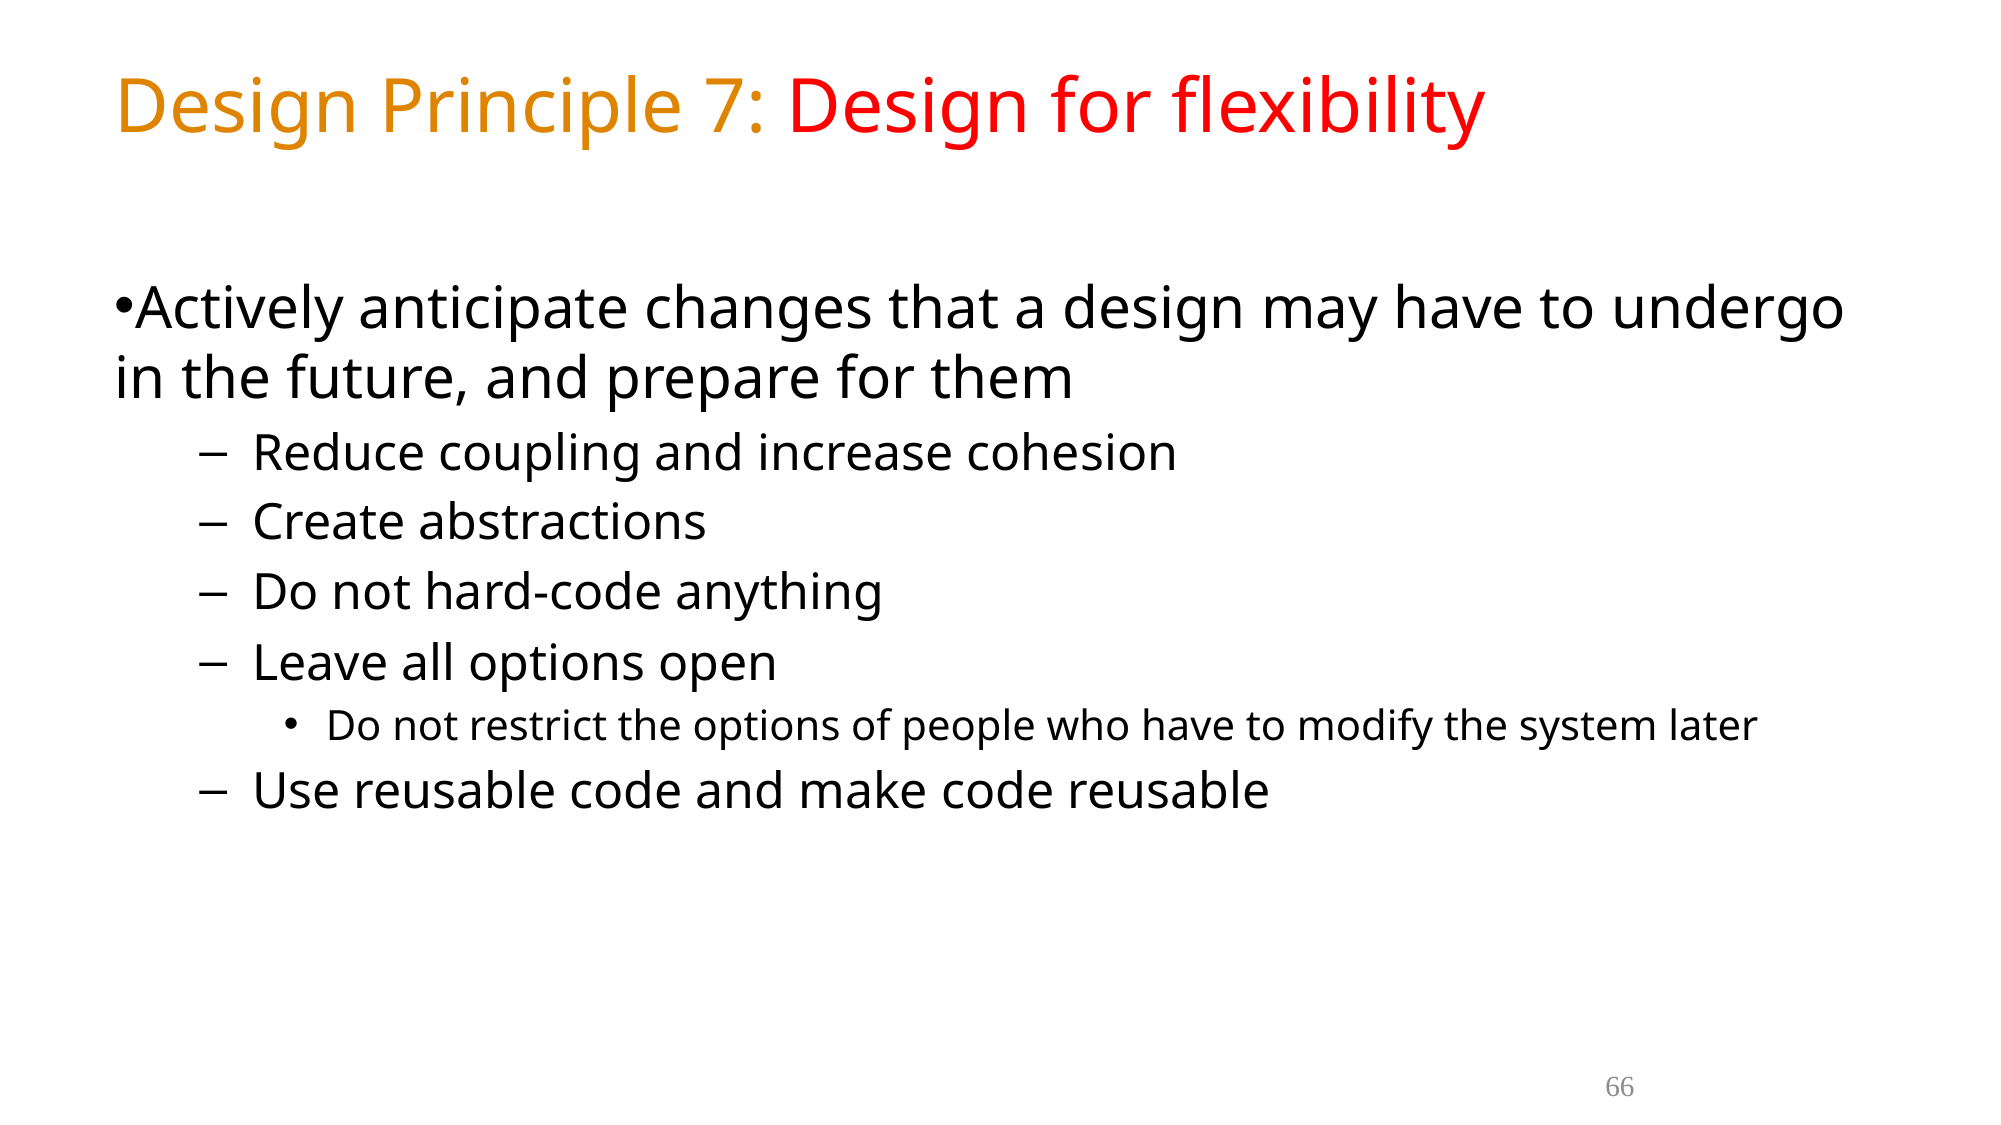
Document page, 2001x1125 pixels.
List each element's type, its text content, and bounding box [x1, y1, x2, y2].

slide_number 66 [1575, 1050, 1650, 1125]
title Design Principle 7: Design for flexibility [99, 45, 1900, 160]
list Actively anticipate changes that a design may have to undergo in the future, and prepare for them Reduce coupling and increase cohesion Create abstractions Do not hard-code anything Leave all options open Do not restrict the options of people who have to modify the system later Use reusable code and make code reusable [99, 262, 1900, 1005]
